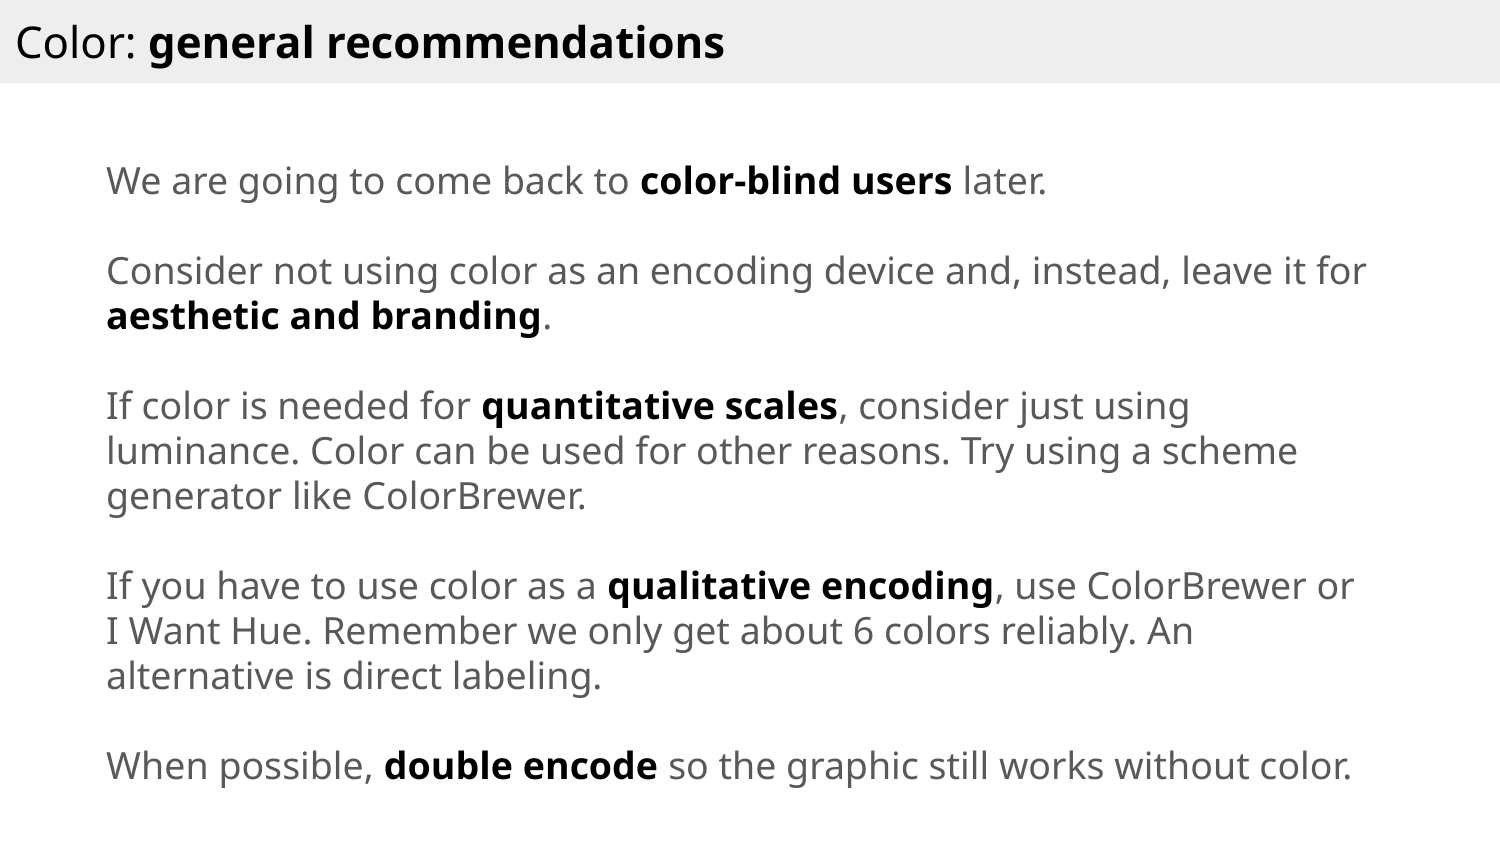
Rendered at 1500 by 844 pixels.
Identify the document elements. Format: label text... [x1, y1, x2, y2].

text_box We are going to come back to color-blind users later. Consider not using color as an encoding device and, instead, leave it for aesthetic and branding. If color is needed for quantitative scales, consider just using luminance. Color can be used for other reasons. Try using a scheme generator like ColorBrewer. If you have to use color as a qualitative encoding, use ColorBrewer or I Want Hue. Remember we only get about 6 colors reliably. An alternative is direct labeling. When possible, double encode so the graphic still works without color. [91, 141, 1389, 802]
text_box [0, 0, 1500, 84]
text_box Color: general recommendations [0, 0, 1480, 83]
